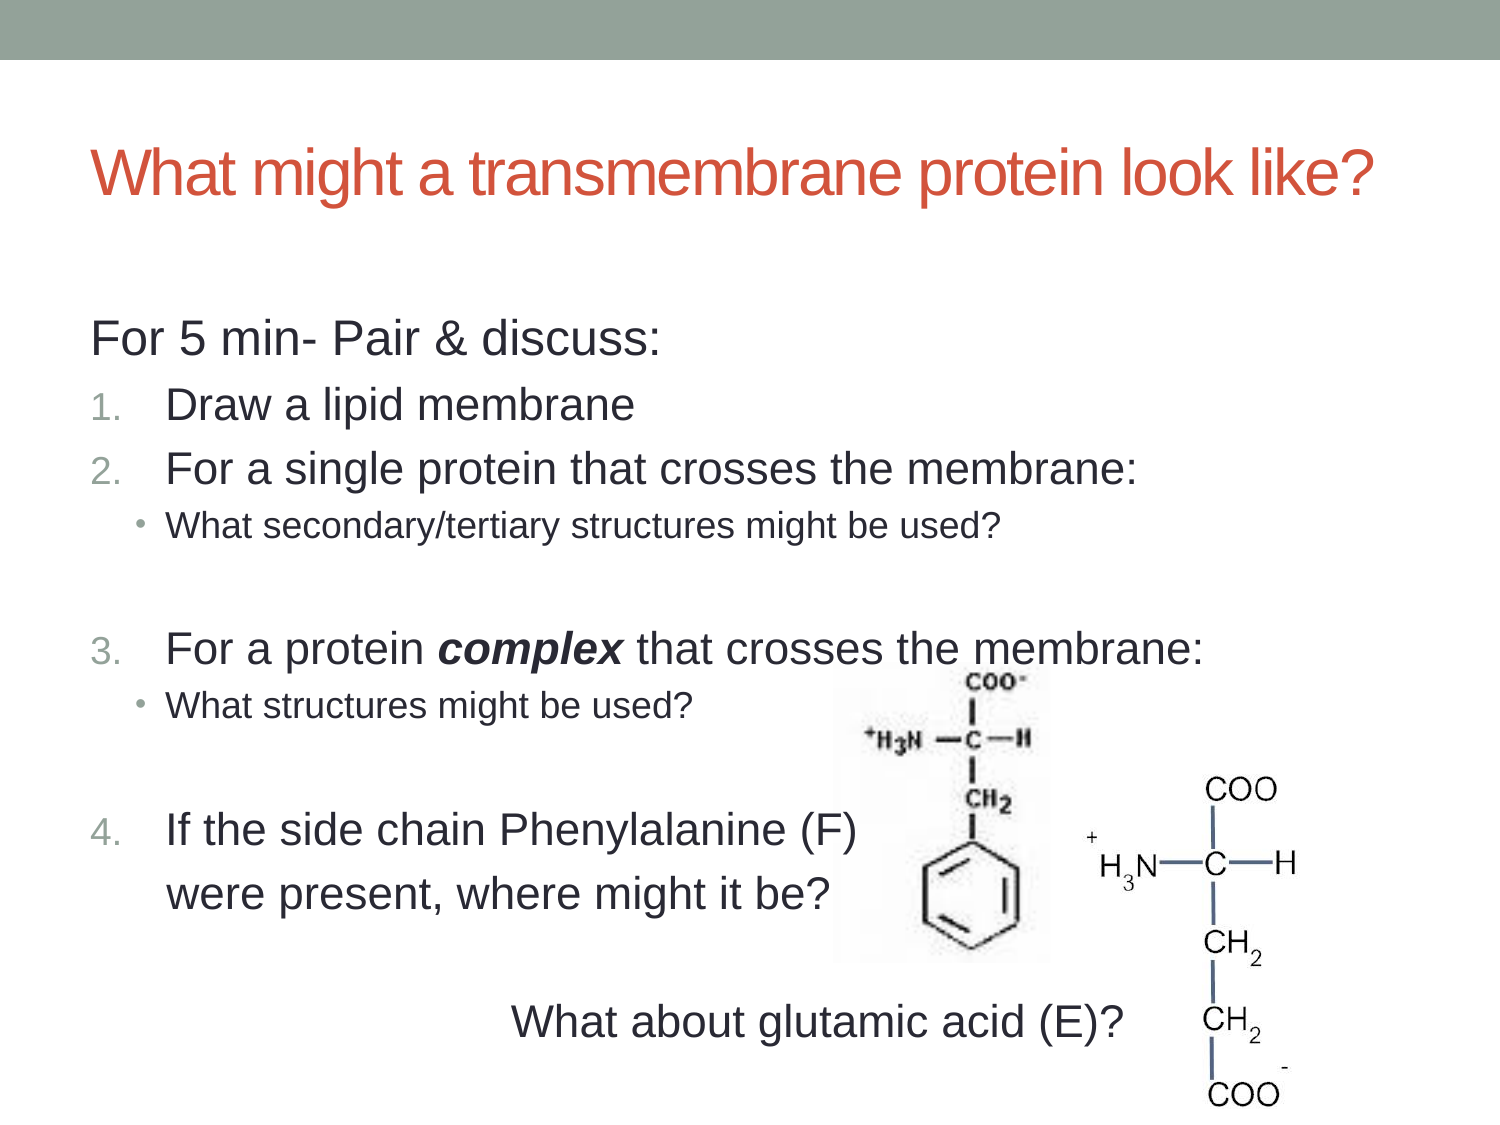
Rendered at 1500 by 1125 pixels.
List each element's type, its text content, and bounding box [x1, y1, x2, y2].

picture [1082, 759, 1331, 1109]
picture [833, 662, 1051, 964]
list For 5 min- Pair & discuss: Draw a lipid membrane For a single protein that crosses the membrane: What secondary/tertiary structures might be used? For a protein complex that crosses the membrane: What structures might be used? If the side chain Phenylalanine (F) were present, where might it be? What about glutamic acid (E)? [75, 297, 1425, 1063]
title What might a transmembrane protein look like? [75, 87, 1425, 250]
